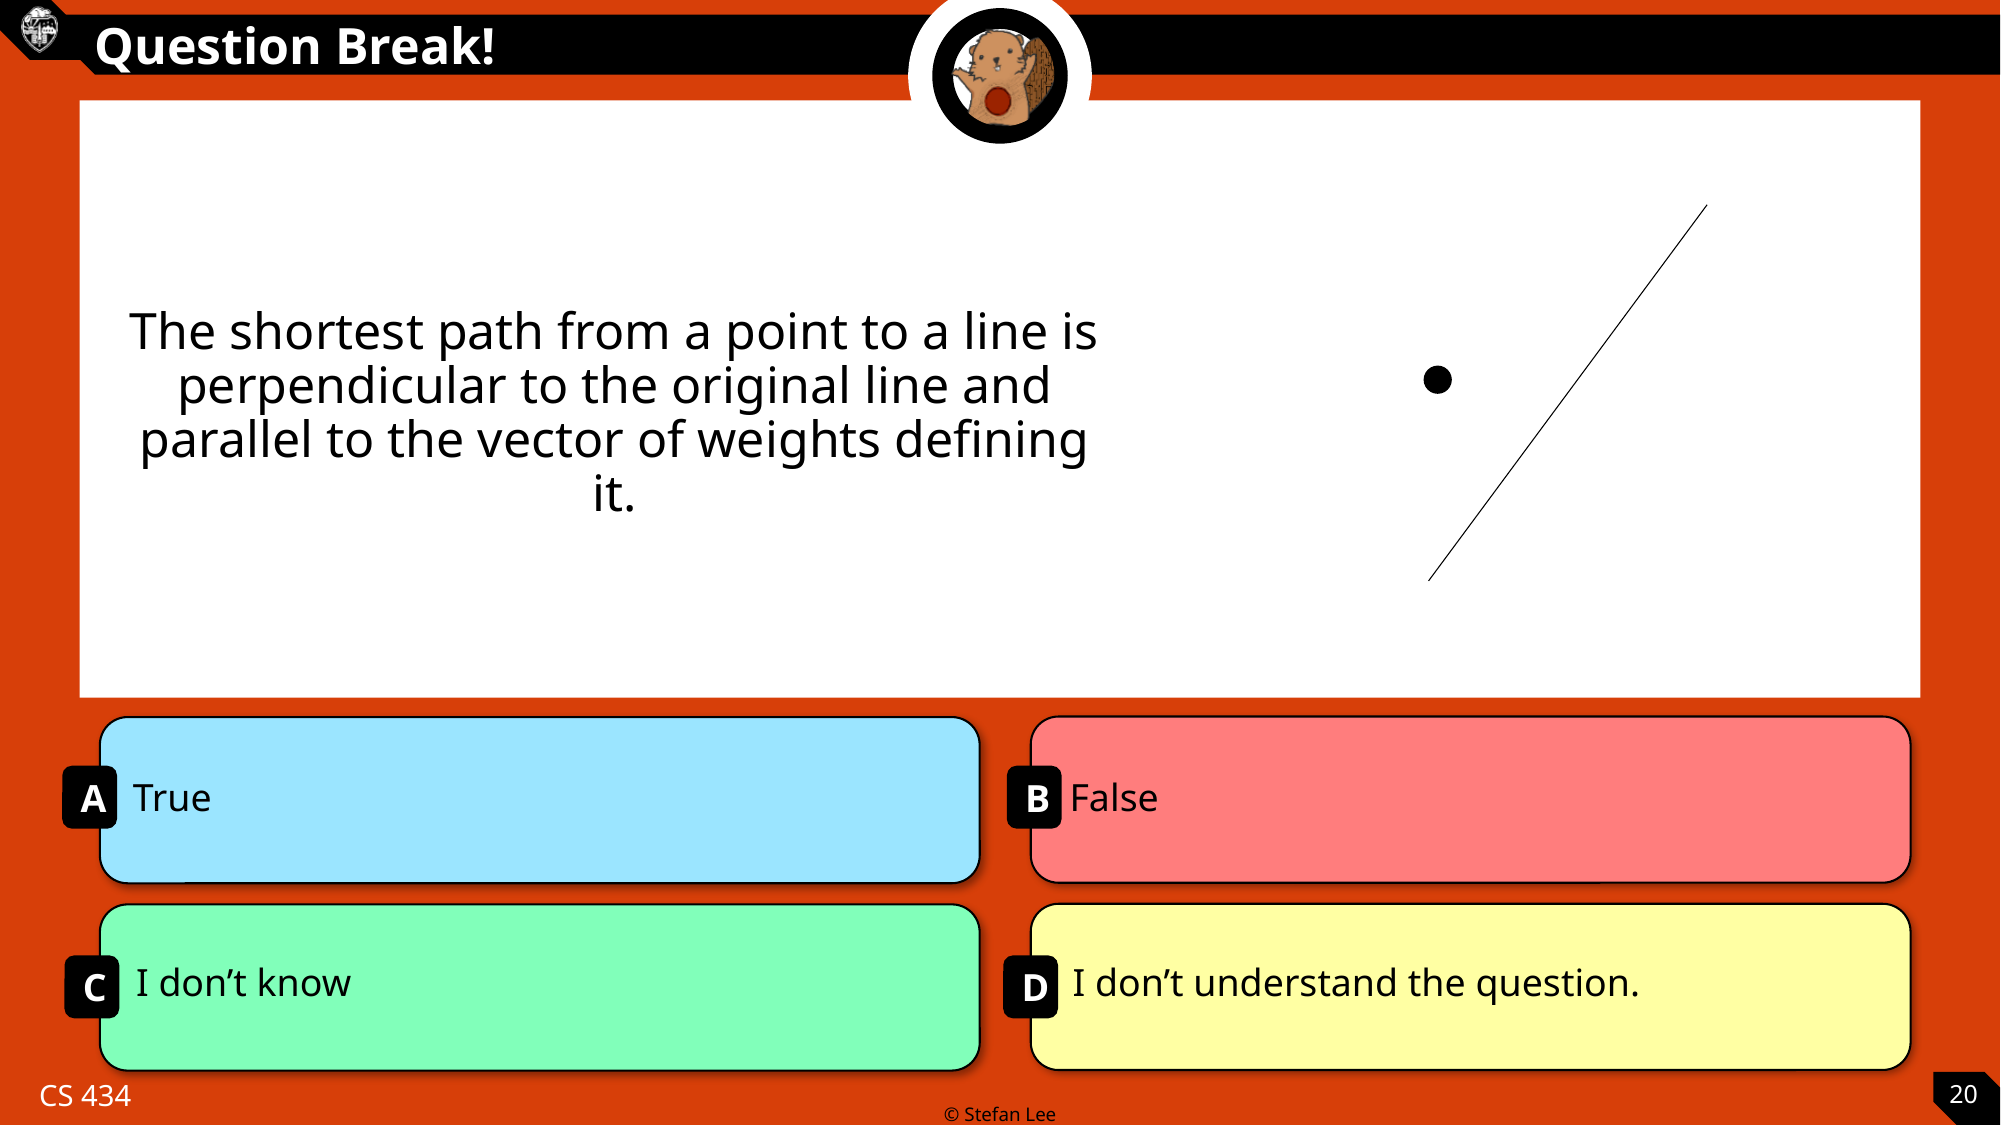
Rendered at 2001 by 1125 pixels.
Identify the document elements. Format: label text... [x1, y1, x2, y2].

text_box [1423, 369, 1428, 390]
list The shortest path from a point to a line is perpendicular to the original line and parallel to the vector of weights defining it. [79, 100, 1150, 692]
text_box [1428, 204, 1708, 581]
list True [118, 723, 980, 876]
slide_number 20 [1933, 1071, 1994, 1119]
picture [21, 6, 60, 54]
list I don’t know [121, 908, 983, 1061]
list False [1054, 723, 1903, 876]
picture [951, 23, 1055, 100]
list I don’t understand the question. [1058, 908, 1906, 1061]
